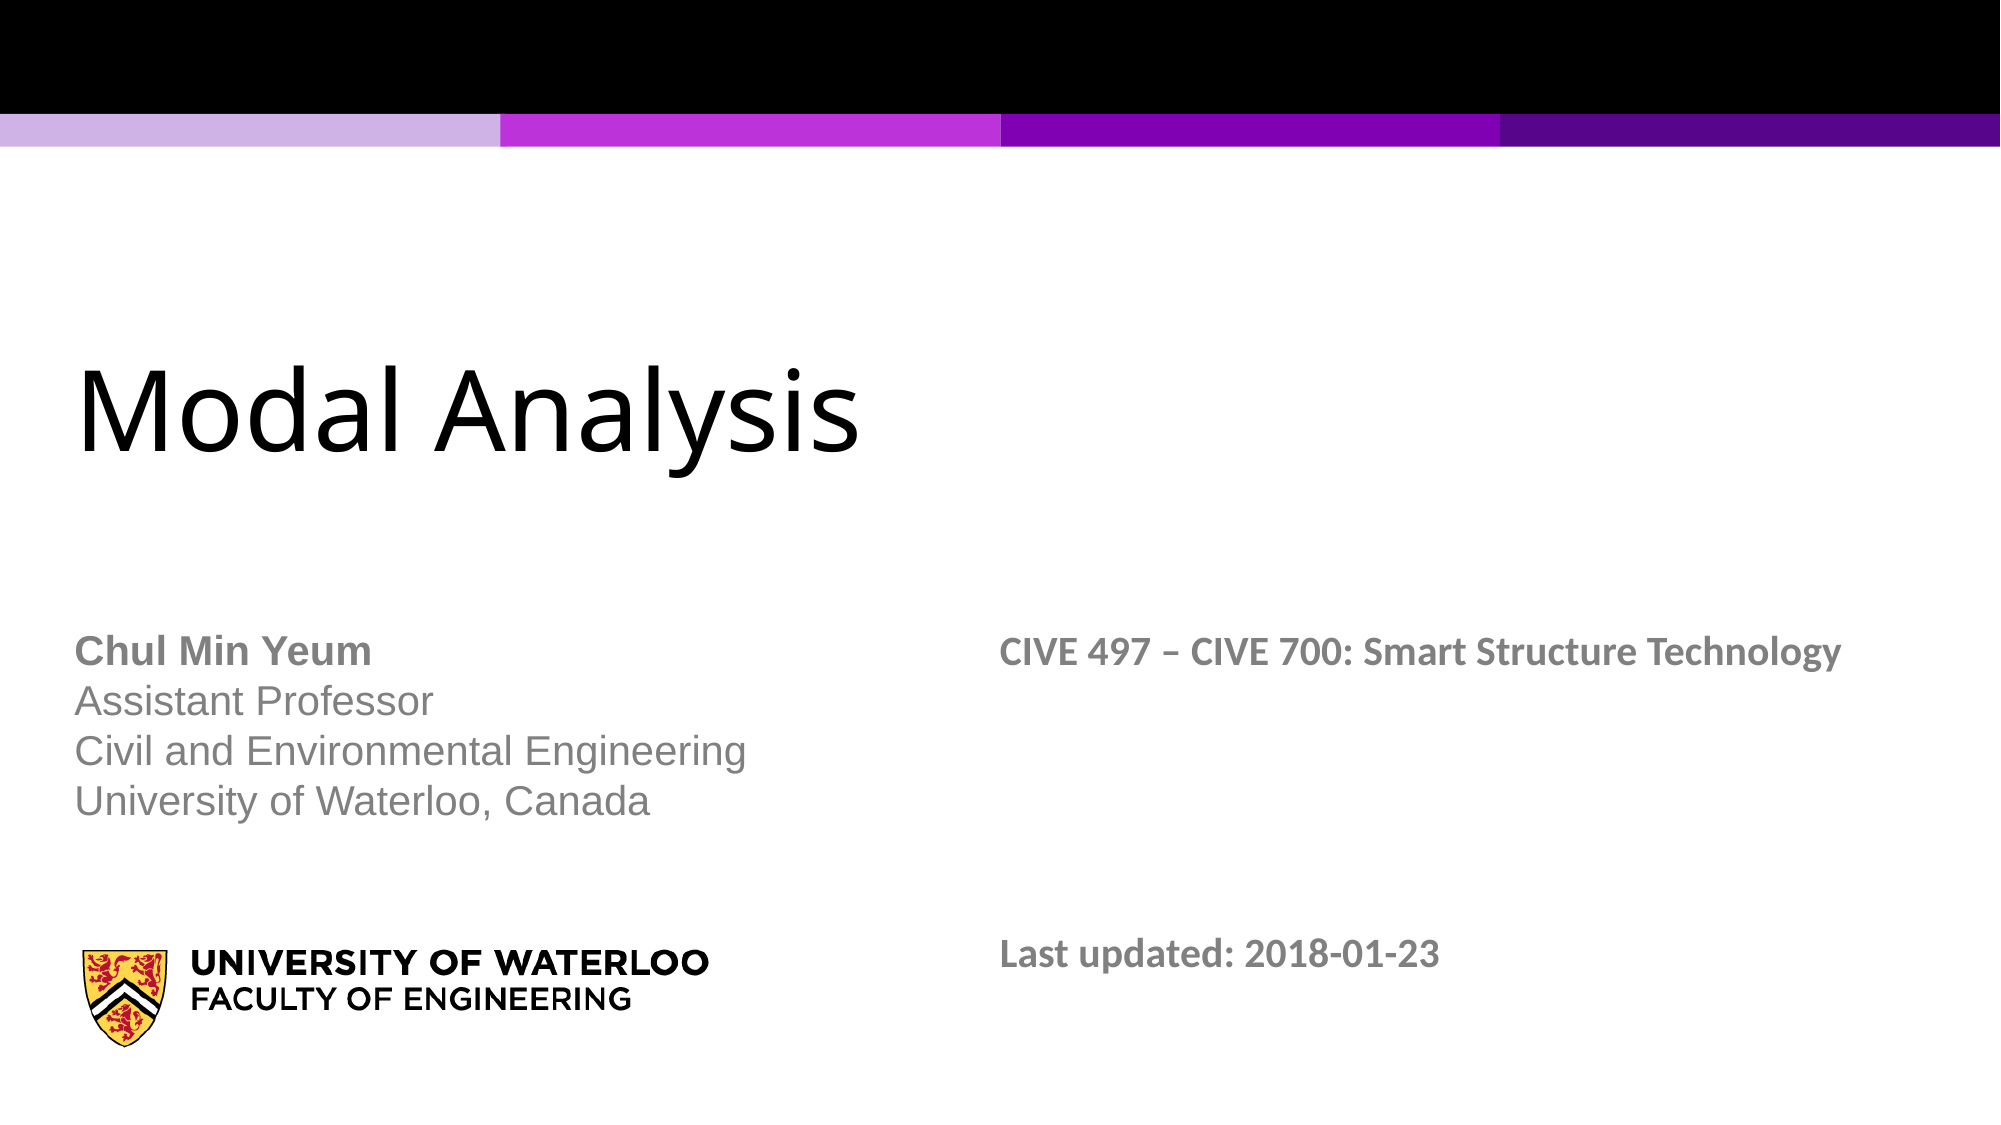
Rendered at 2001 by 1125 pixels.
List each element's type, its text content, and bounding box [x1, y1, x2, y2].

text_box CIVE 497 – CIVE 700: Smart Structure Technology [999, 616, 1949, 726]
title Modal Analysis [74, 249, 1762, 482]
text_box Last updated: 2018-01-23 [999, 918, 1949, 1028]
picture [0, 872, 810, 1125]
subtitle Chul Min Yeum Assistant Professor Civil and Environmental Engineering University of Waterloo, Canada [74, 616, 975, 880]
